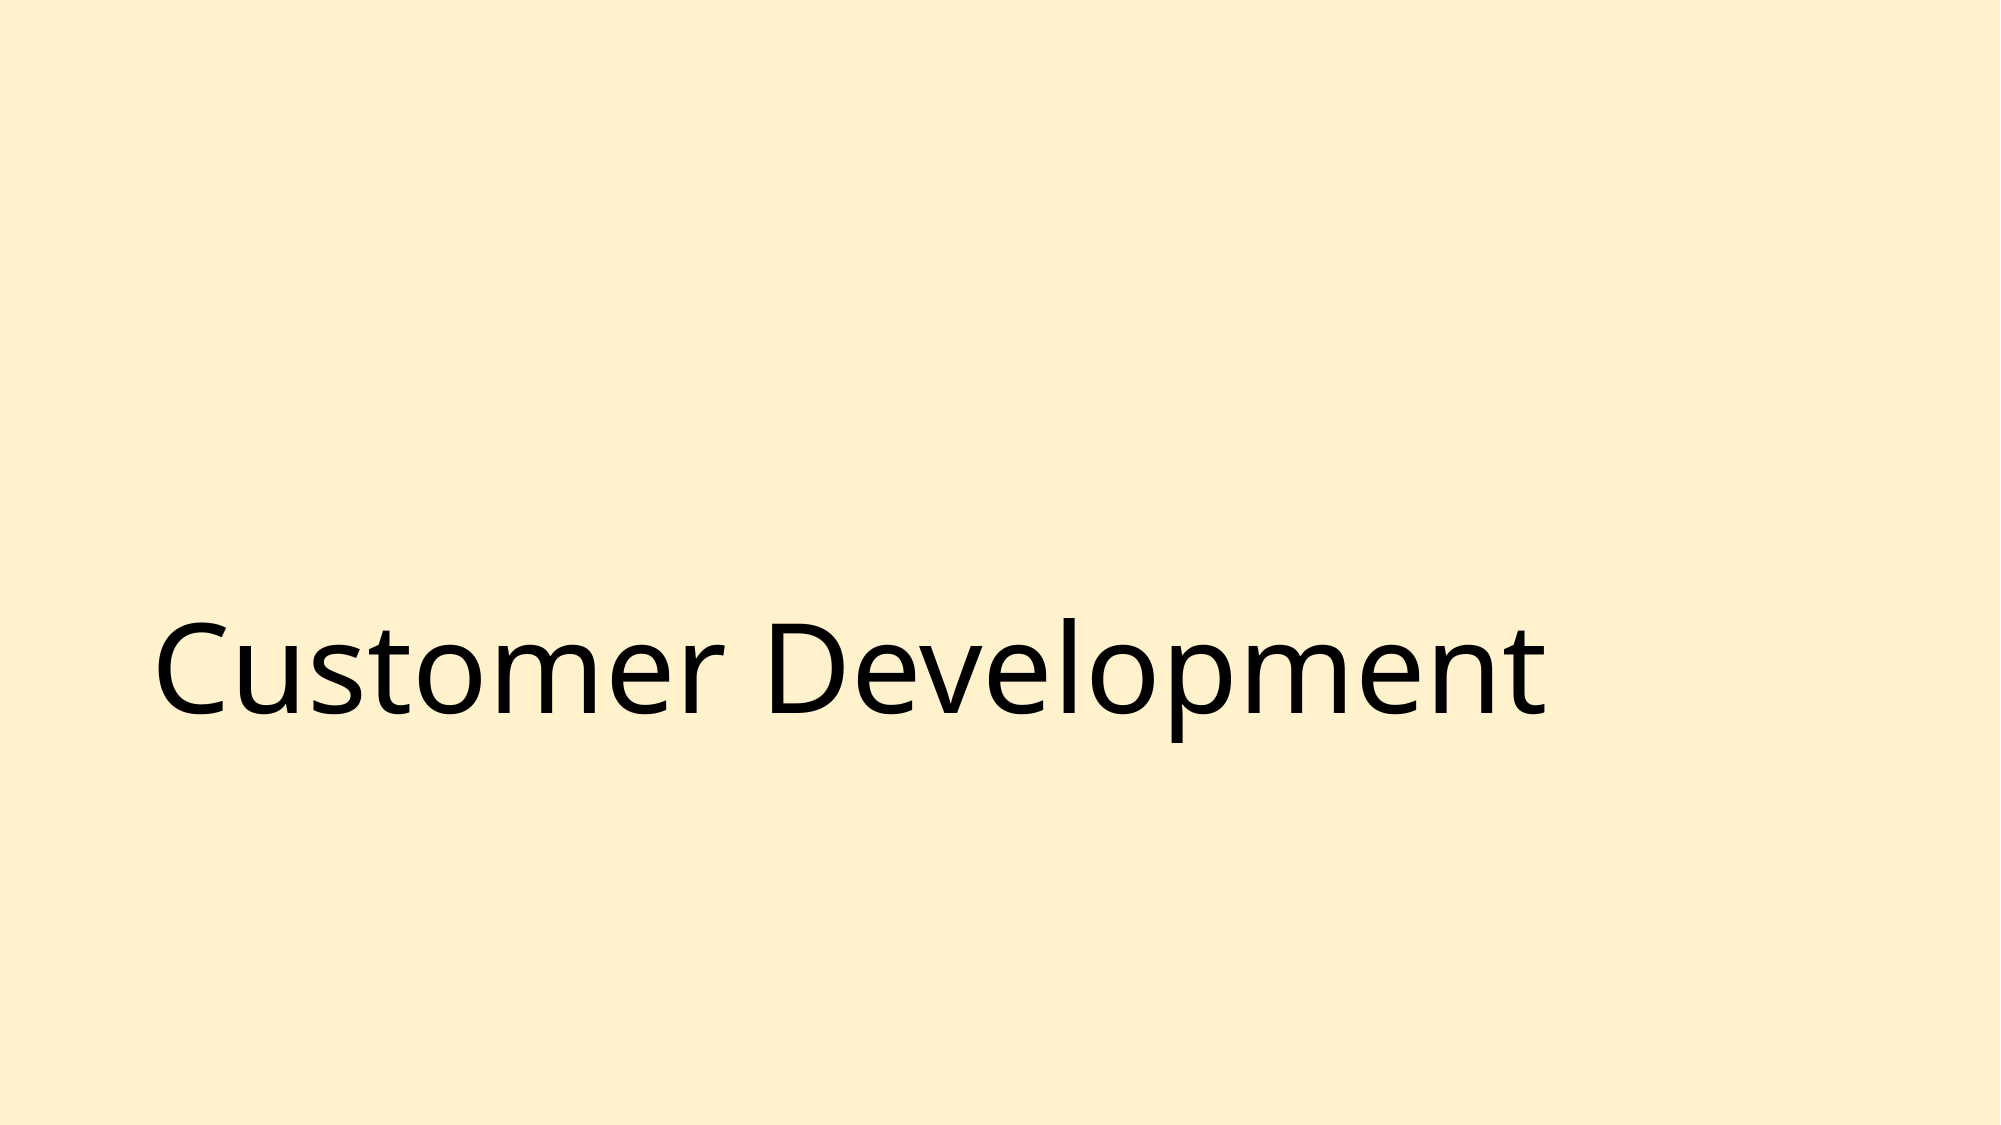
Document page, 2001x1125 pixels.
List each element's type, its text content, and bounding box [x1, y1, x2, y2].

title Customer Development [136, 280, 1862, 749]
